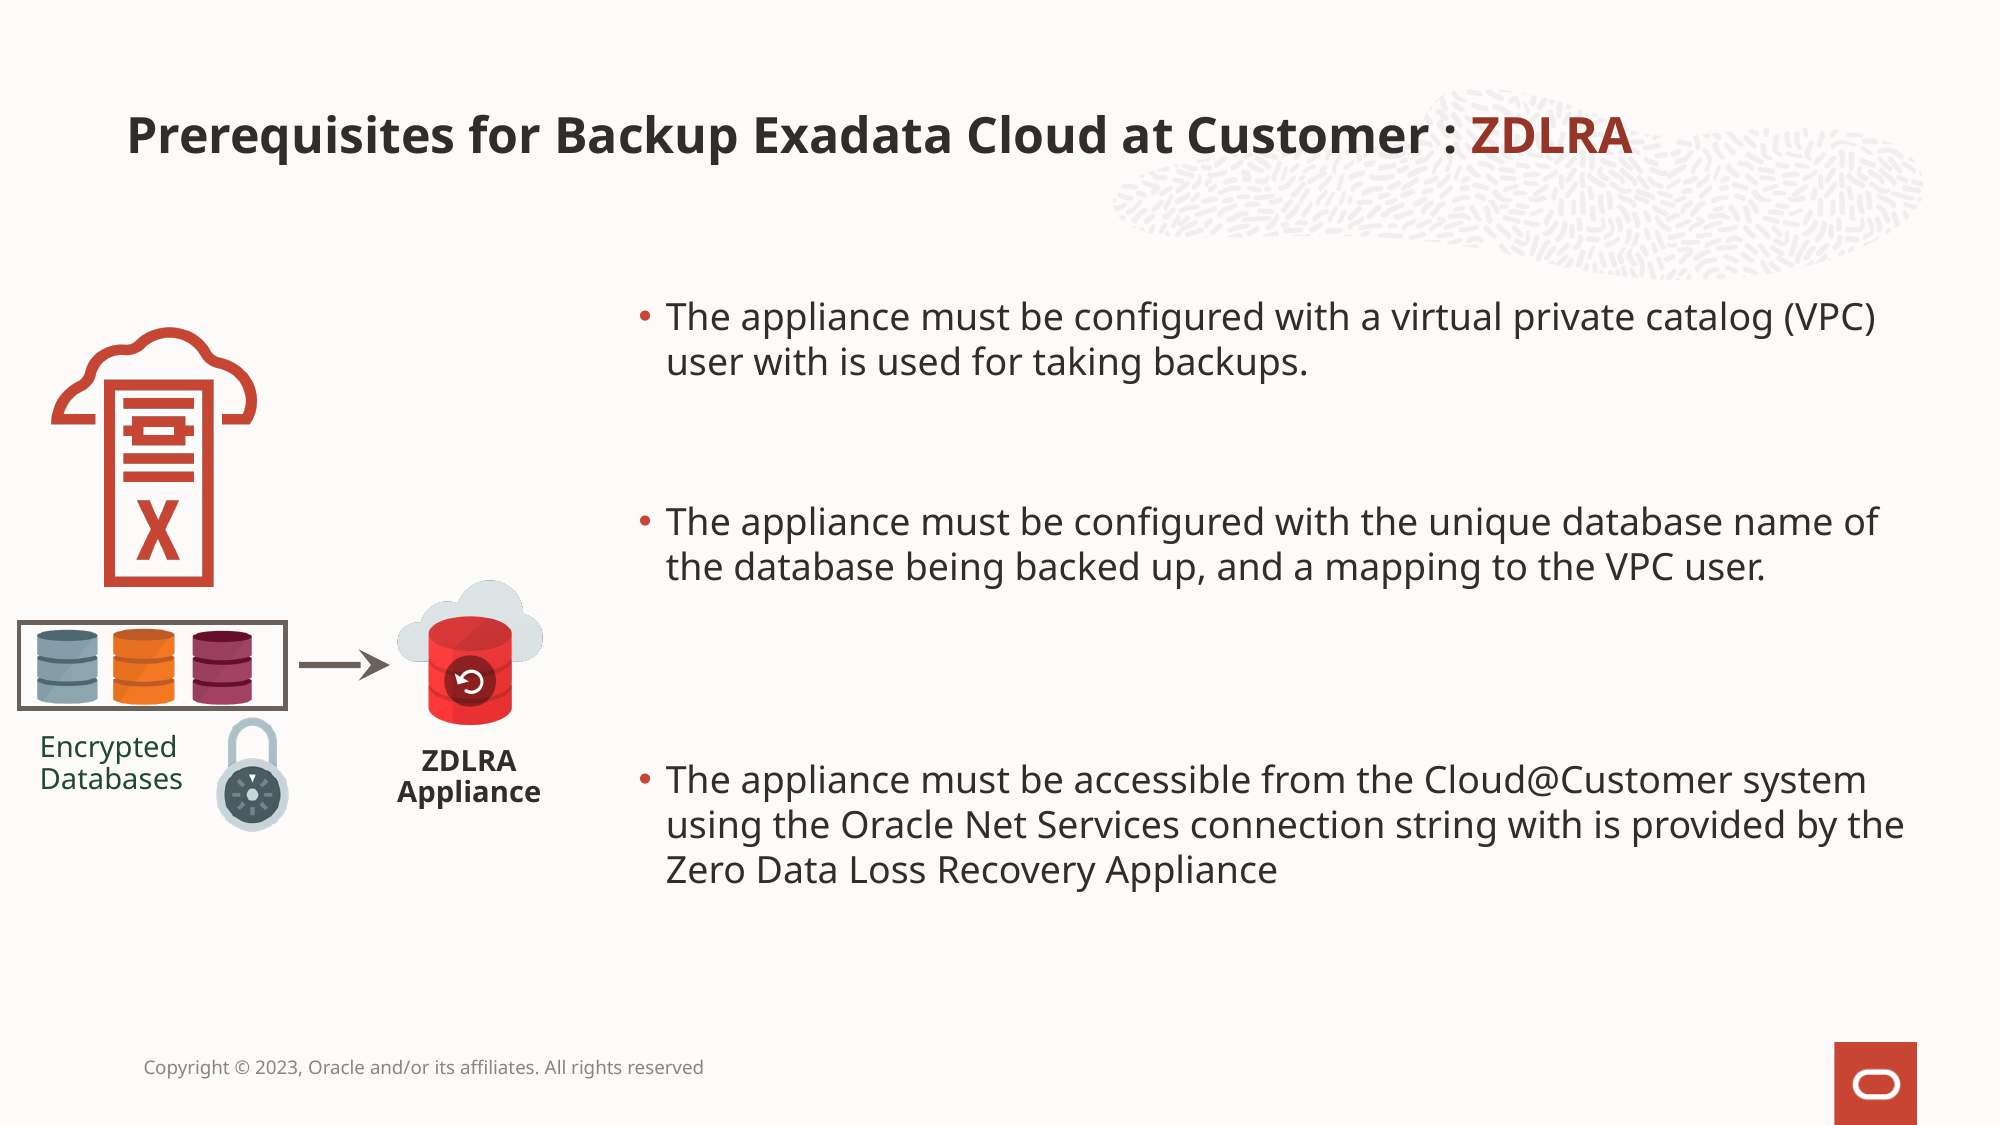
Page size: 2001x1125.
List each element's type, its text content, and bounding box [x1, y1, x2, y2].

text_box [19, 622, 286, 709]
picture [387, 570, 553, 735]
picture [46, 314, 269, 609]
text_box The appliance must be configured with a virtual private catalog (VPC) user with is used for taking backups. The appliance must be configured with the unique database name of the database being backed up, and a mapping to the VPC user. The appliance must be accessible from the Cloud@Customer system using the Oracle Net Services connection string with is provided by the Zero Data Loss Recovery Appliance [623, 232, 1952, 1006]
footer Copyright © 2023, Oracle and/or its affiliates. All rights reserved [143, 1037, 1086, 1098]
picture [1100, 44, 1934, 232]
picture [24, 623, 317, 839]
text_box ZDLRA Appliance [317, 746, 640, 809]
text_box Encrypted Databases [39, 732, 187, 796]
title Prerequisites for Backup Exadata Cloud at Customer : ZDLRA [126, 29, 1877, 165]
